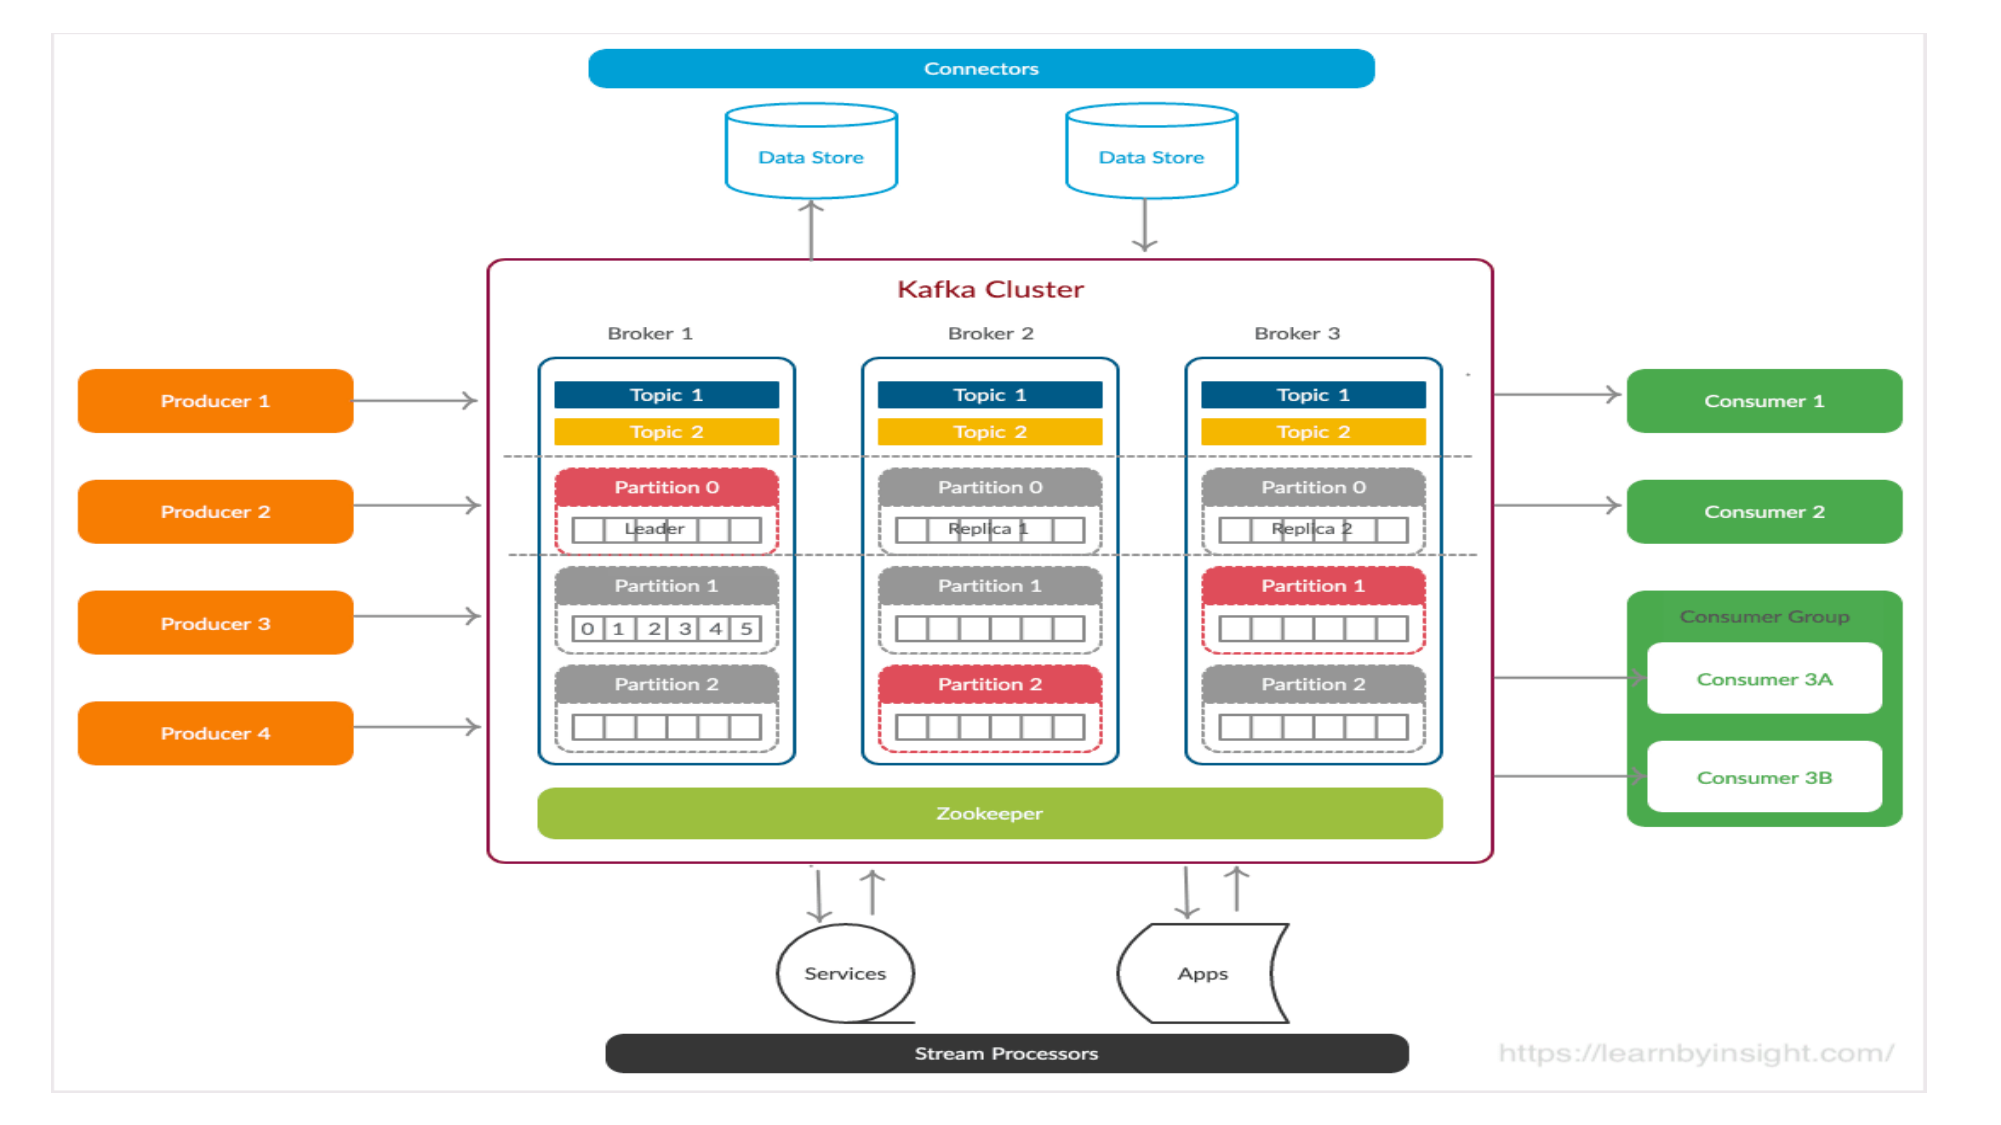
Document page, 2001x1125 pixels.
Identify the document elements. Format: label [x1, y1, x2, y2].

picture [51, 33, 1927, 1093]
